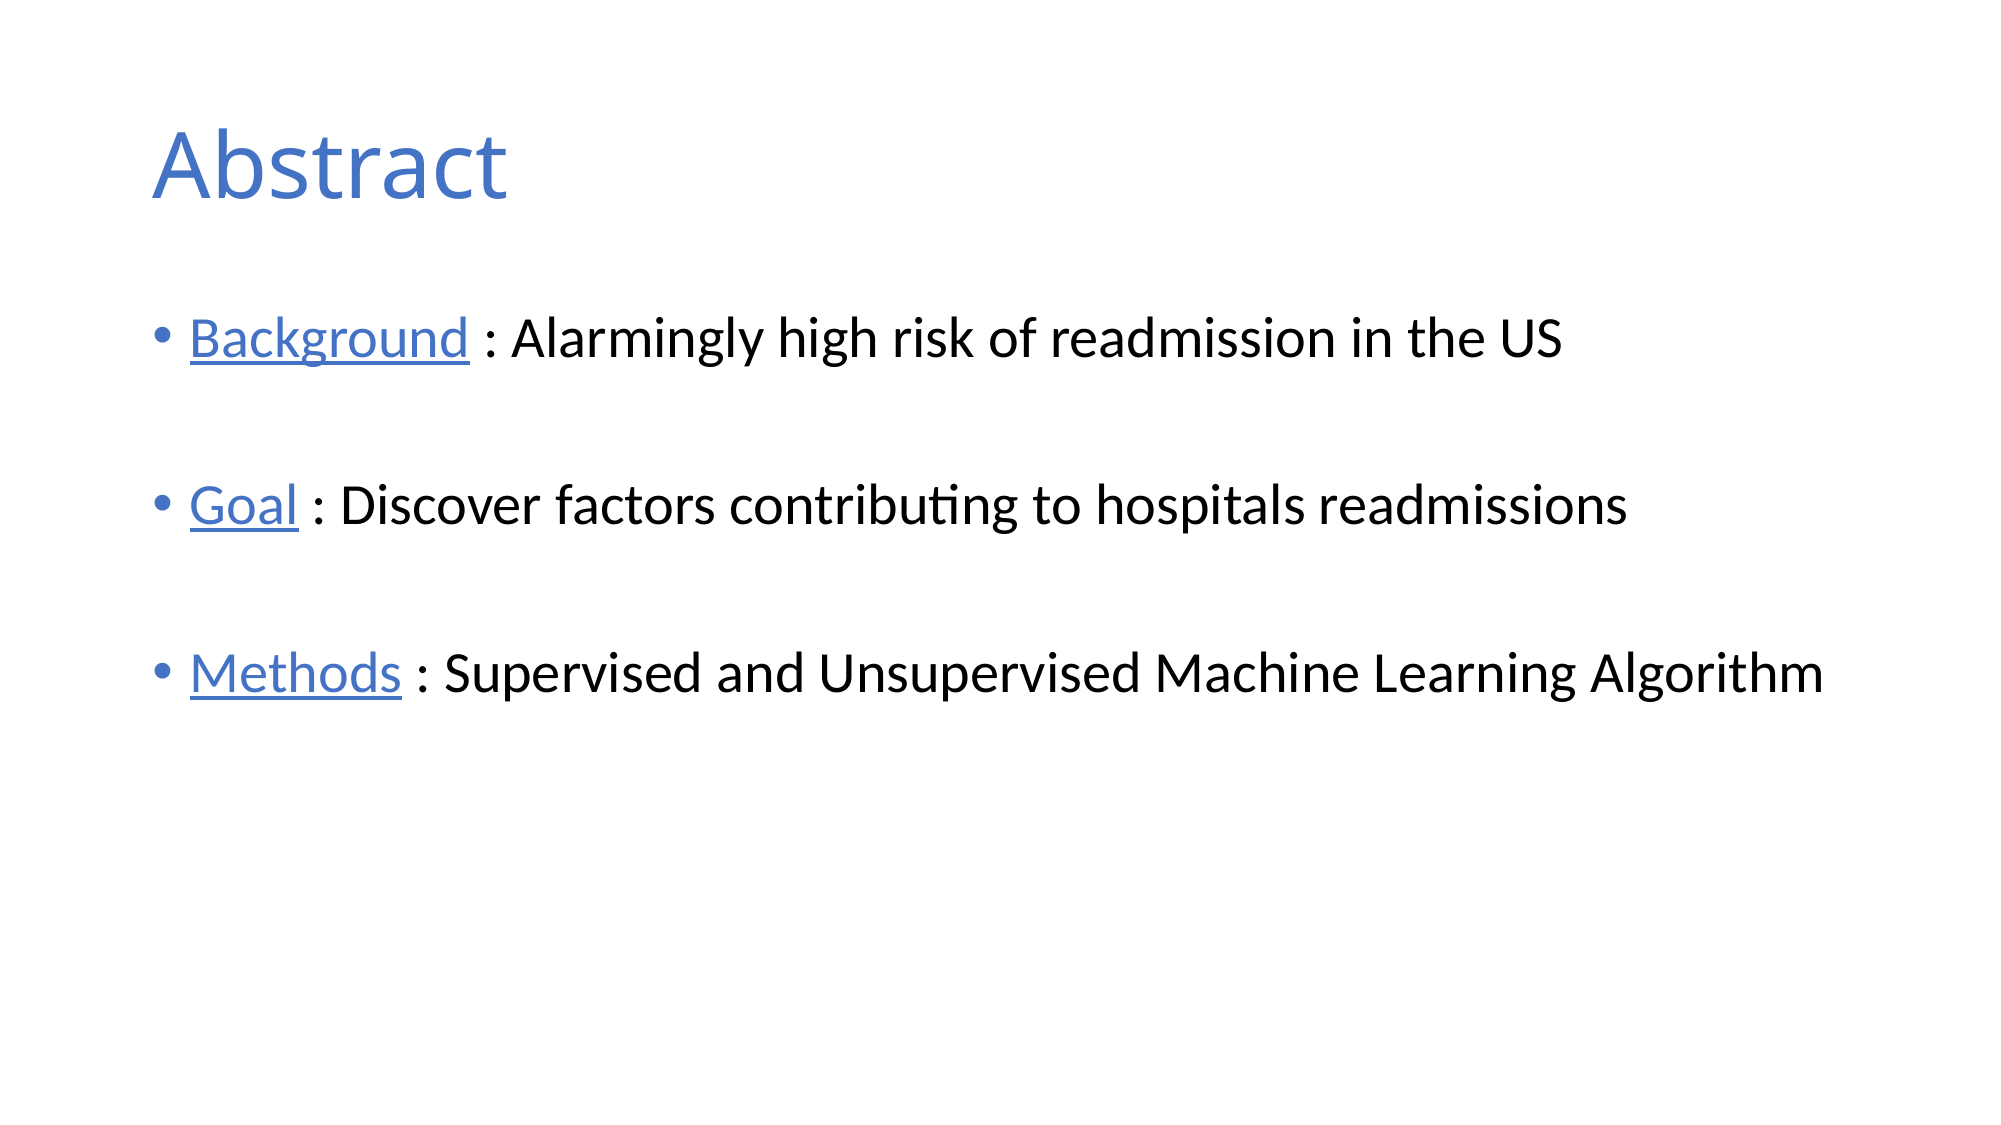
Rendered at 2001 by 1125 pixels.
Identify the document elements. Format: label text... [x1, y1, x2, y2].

title Abstract [137, 59, 1863, 278]
list Background : Alarmingly high risk of readmission in the US Goal : Discover factors contributing to hospitals readmissions Methods : Supervised and Unsupervised Machine Learning Algorithm [137, 299, 1863, 1014]
